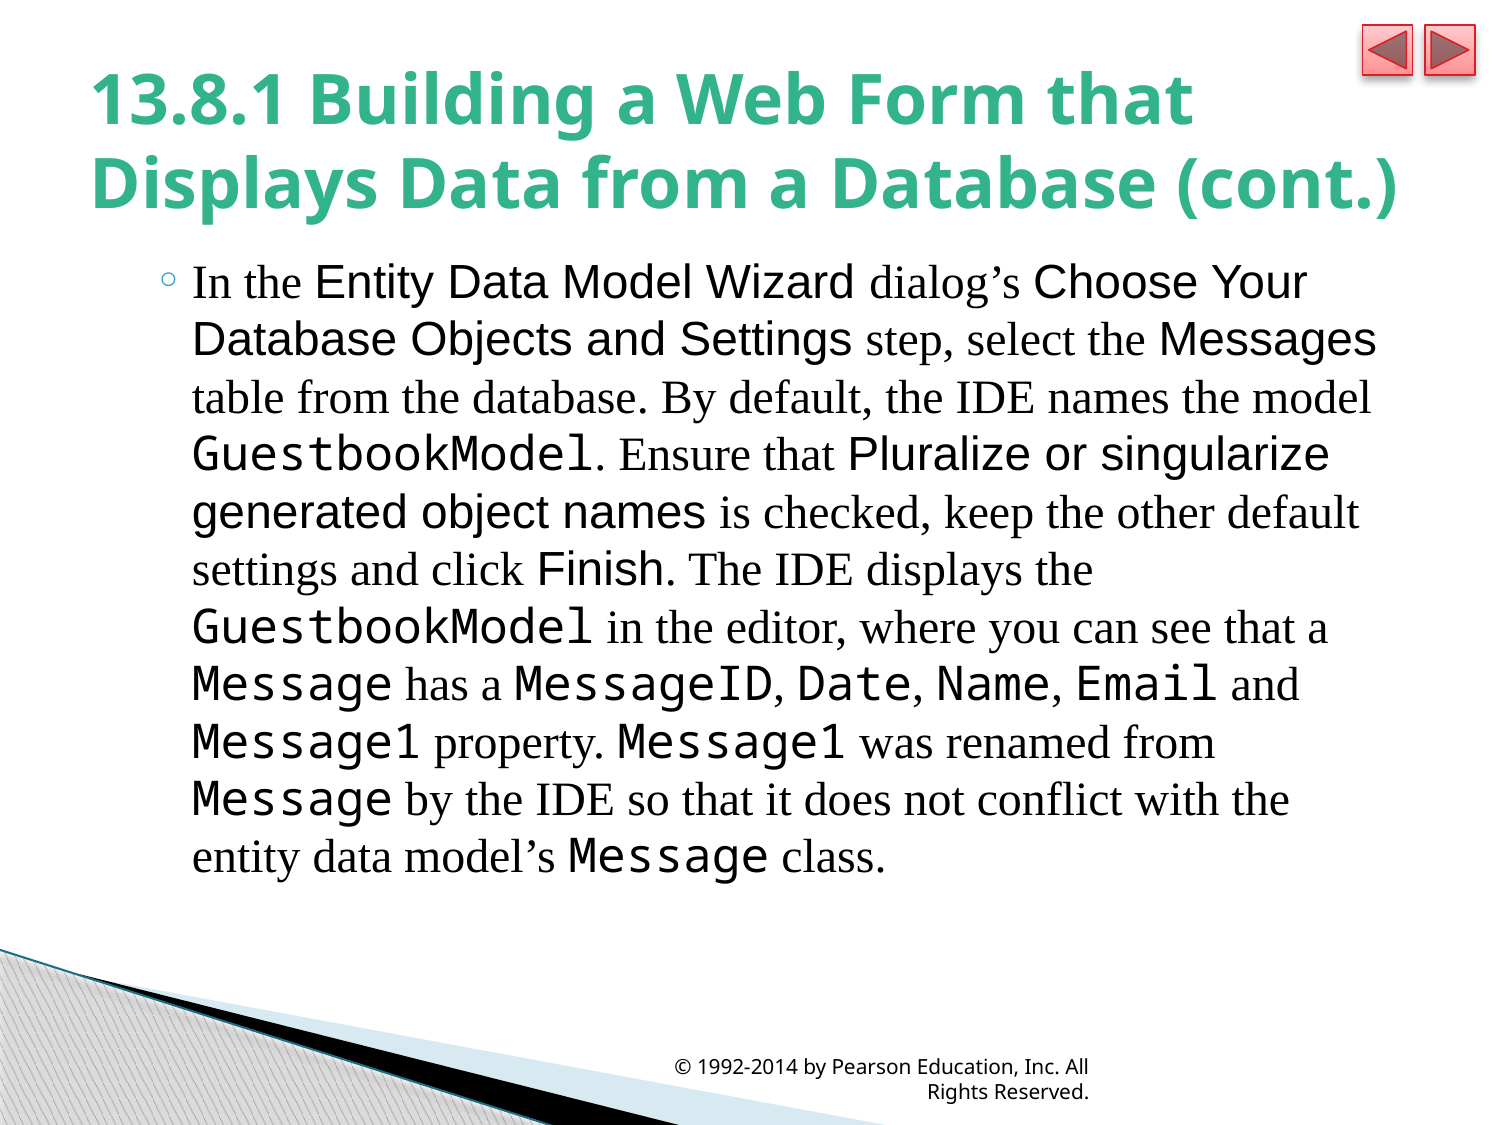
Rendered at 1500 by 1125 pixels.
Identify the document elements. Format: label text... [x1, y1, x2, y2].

footer © 1992-2014 by Pearson Education, Inc. All Rights Reserved. [650, 1051, 1105, 1112]
title 13.8.1 Building a Web Form that Displays Data from a Database (cont.) [75, 45, 1425, 233]
list In the Entity Data Model Wizard dialog’s Choose Your Database Objects and Settings step, select the Messages table from the database. By default, the IDE names the model GuestbookModel. Ensure that Pluralize or singularize generated object names is checked, keep the other default settings and click Finish. The IDE displays the GuestbookModel in the editor, where you can see that a Message has a MessageID, Date, Name, Email and Message1 property. Message1 was renamed from Message by the IDE so that it does not conflict with the entity data model’s Message class. [75, 242, 1425, 986]
